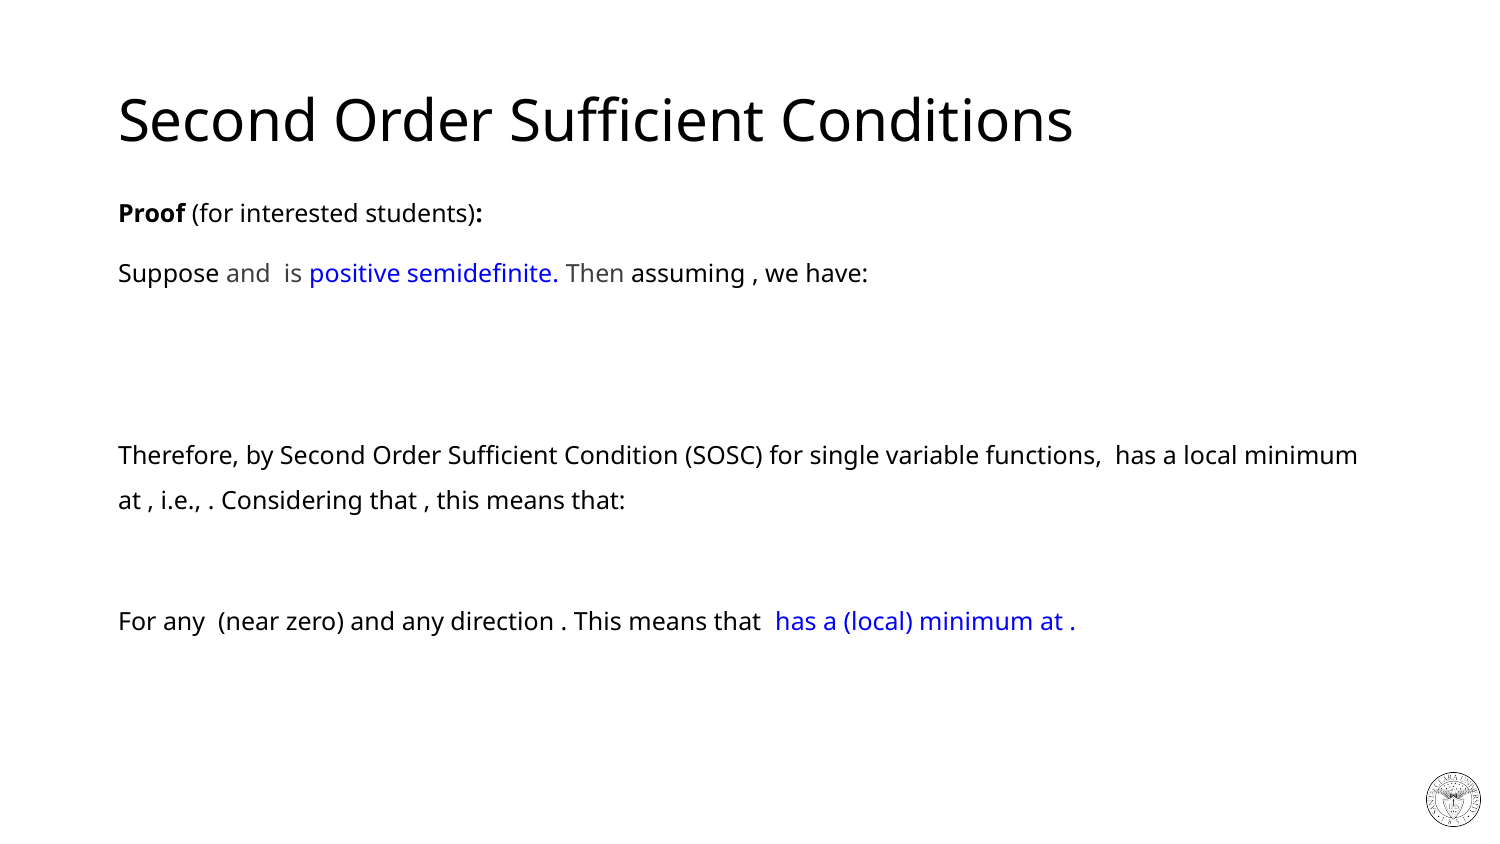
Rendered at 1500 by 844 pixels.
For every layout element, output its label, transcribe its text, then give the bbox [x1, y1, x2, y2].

title Second Order Sufficient Conditions [103, 38, 1397, 162]
picture [1426, 772, 1481, 827]
